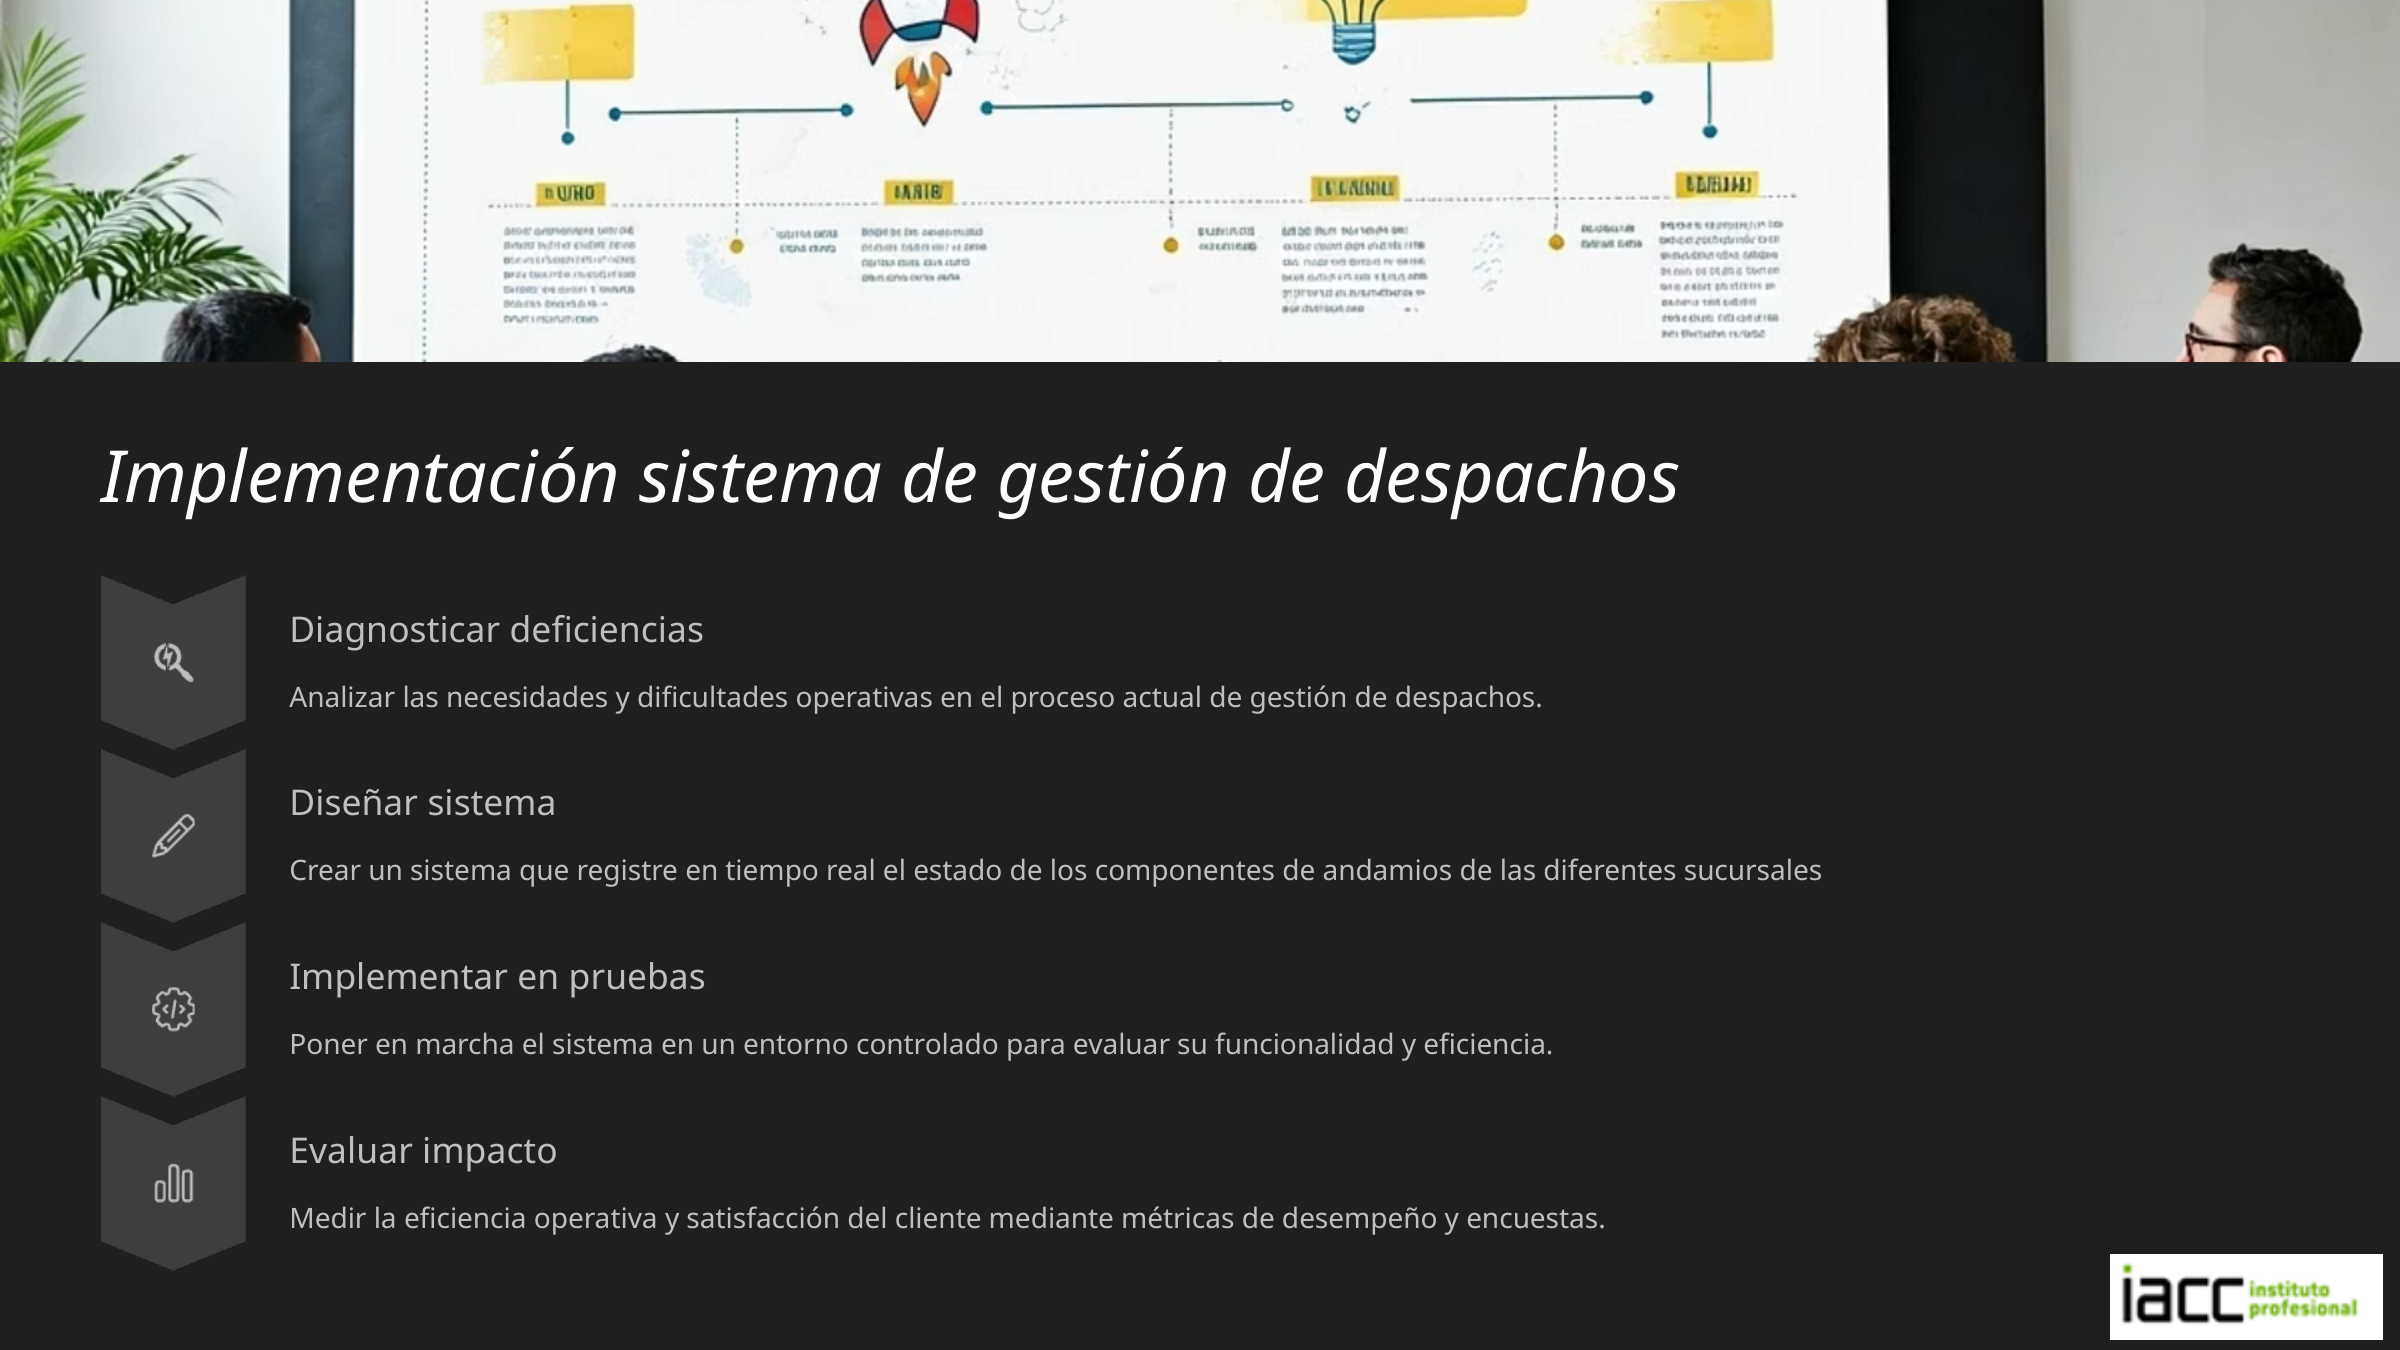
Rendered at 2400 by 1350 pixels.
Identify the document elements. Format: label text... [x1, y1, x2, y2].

text_box Implementación sistema de gestión de despachos [101, 427, 859, 518]
text_box Analizar las necesidades y dificultades operativas en el proceso actual de gestión de despachos. [289, 666, 2299, 714]
text_box Evaluar impacto [289, 1125, 652, 1171]
picture [101, 575, 246, 1271]
text_box Diseñar sistema [289, 778, 652, 824]
text_box Crear un sistema que registre en tiempo real el estado de los componentes de andamios de las diferentes sucursales [289, 840, 2299, 887]
text_box Implementar en pruebas [289, 951, 701, 997]
text_box Diagnosticar deficiencias [289, 604, 712, 650]
picture [2106, 1254, 2389, 1340]
text_box Poner en marcha el sistema en un entorno controlado para evaluar su funcionalidad y eficiencia. [289, 1014, 2299, 1061]
text_box Medir la eficiencia operativa y satisfacción del cliente mediante métricas de desempeño y encuestas. [289, 1187, 2299, 1235]
picture [0, 0, 2400, 362]
